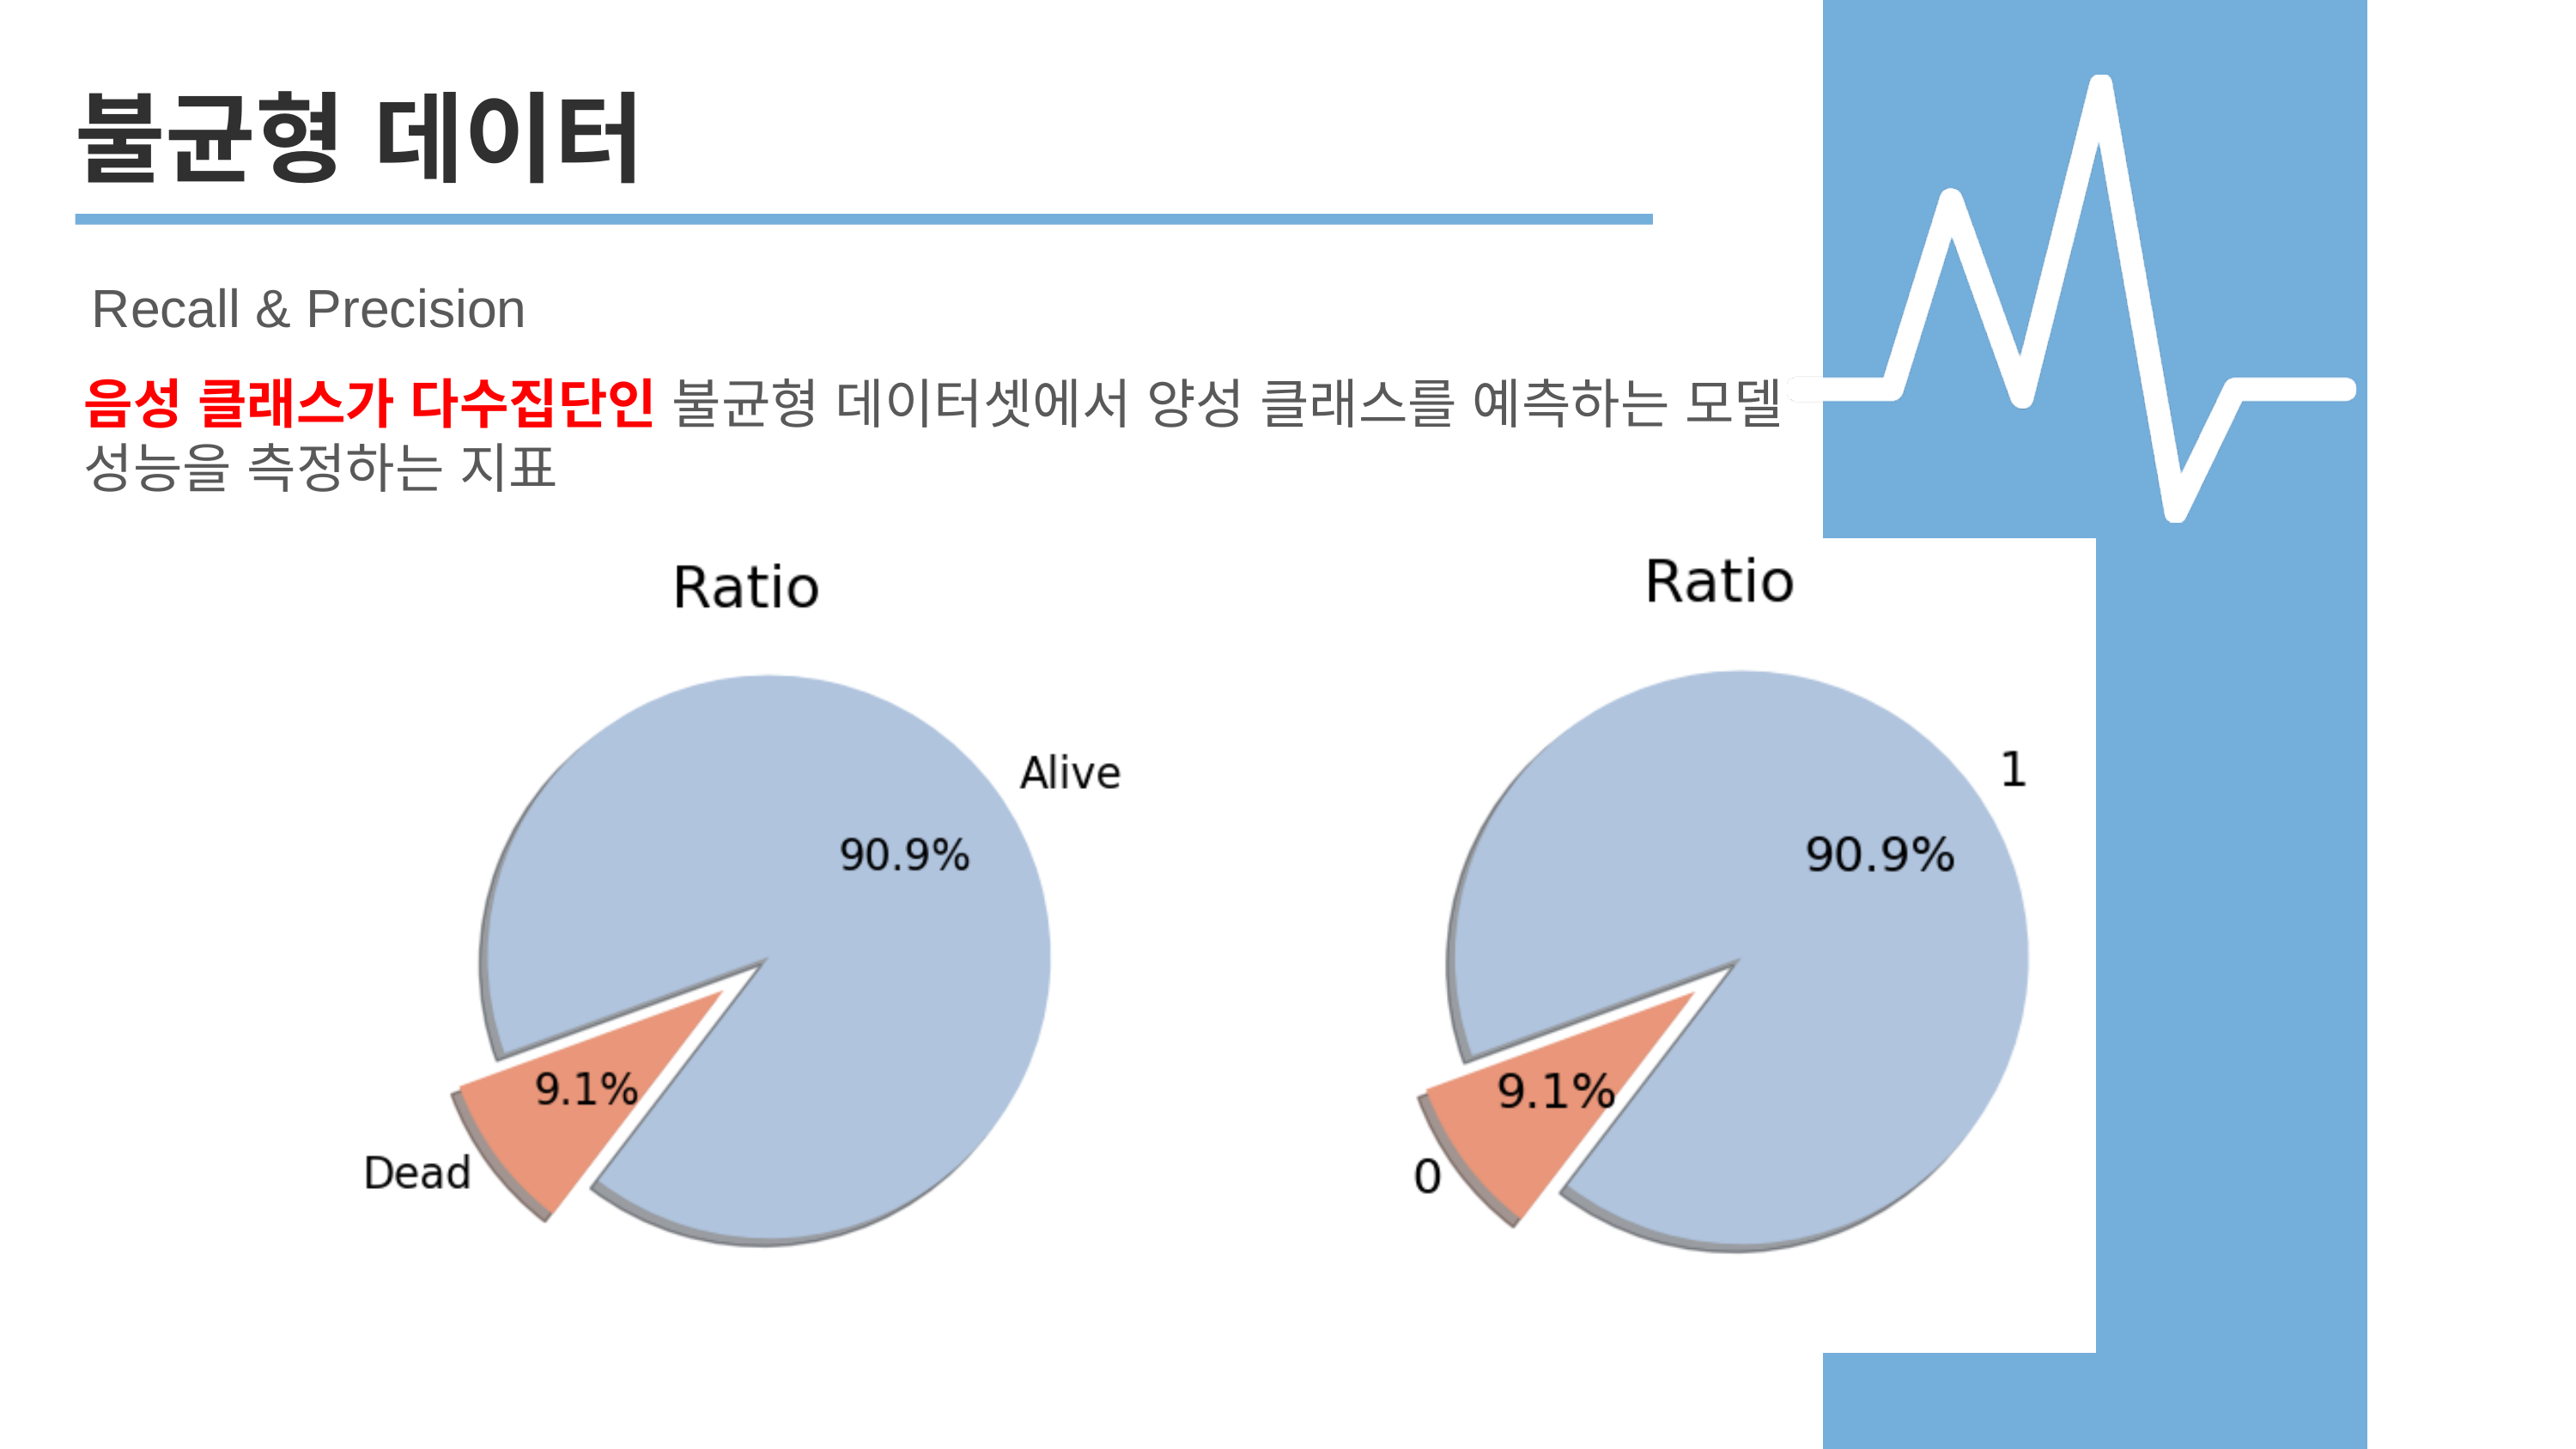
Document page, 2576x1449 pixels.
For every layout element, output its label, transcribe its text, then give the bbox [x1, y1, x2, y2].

text_box [1823, 0, 2367, 1449]
text_box [1786, 75, 2357, 523]
text_box Recall & Precision [91, 273, 1606, 338]
picture [344, 545, 1140, 1345]
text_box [75, 77, 1654, 225]
picture [1341, 538, 2096, 1353]
text_box 음성 클래스가 다수집단인 불균형 데이터셋에서 양성 클래스를 예측하는 모델 성능을 측정하는 지표 [83, 370, 1787, 500]
